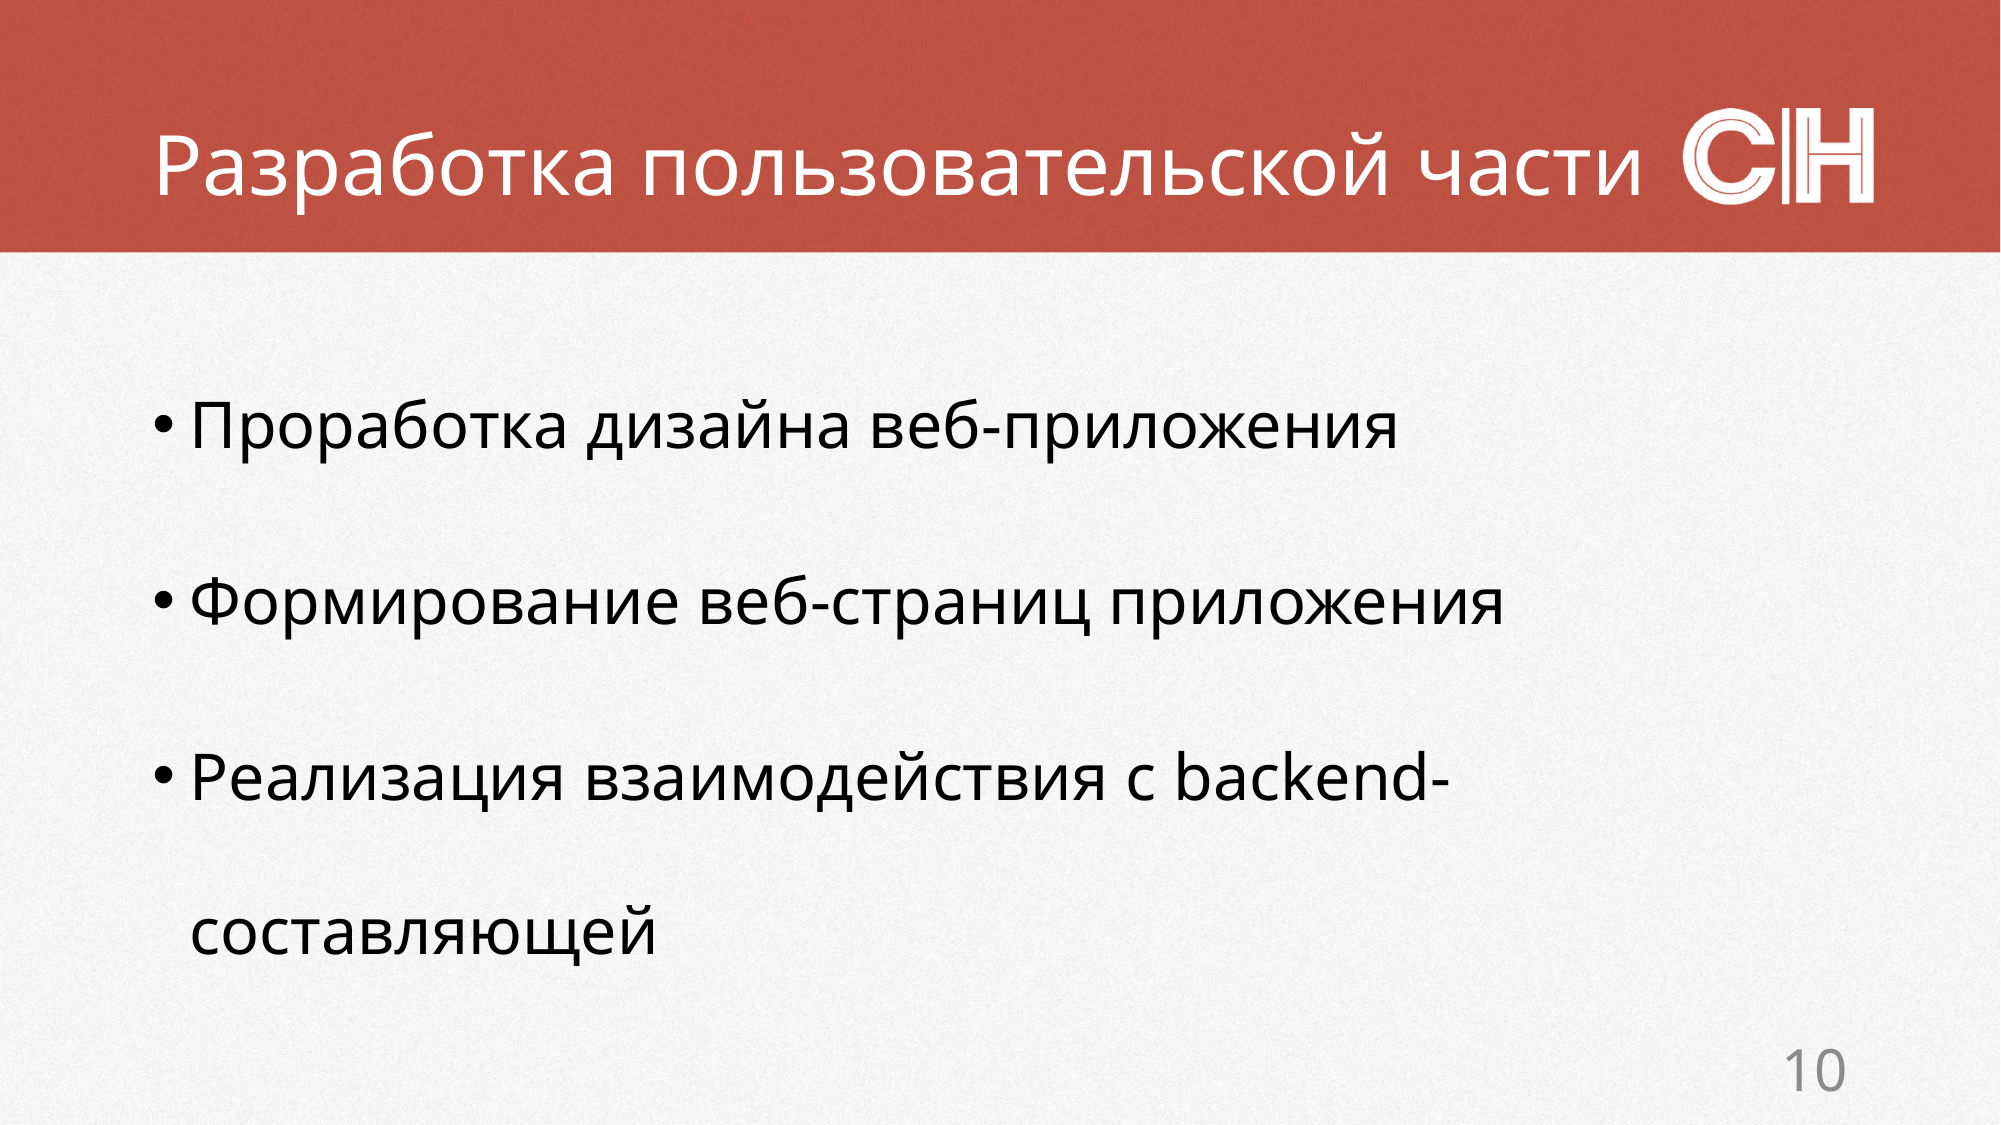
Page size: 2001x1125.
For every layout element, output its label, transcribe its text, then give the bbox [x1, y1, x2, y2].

slide_number 10 [1412, 1042, 1863, 1103]
title Разработка пользовательской части [137, 59, 1863, 278]
picture [0, 0, 2001, 1125]
list Проработка дизайна веб-приложения Формирование веб-страниц приложения Реализация взаимодействия с backend-составляющей [137, 299, 1863, 1014]
